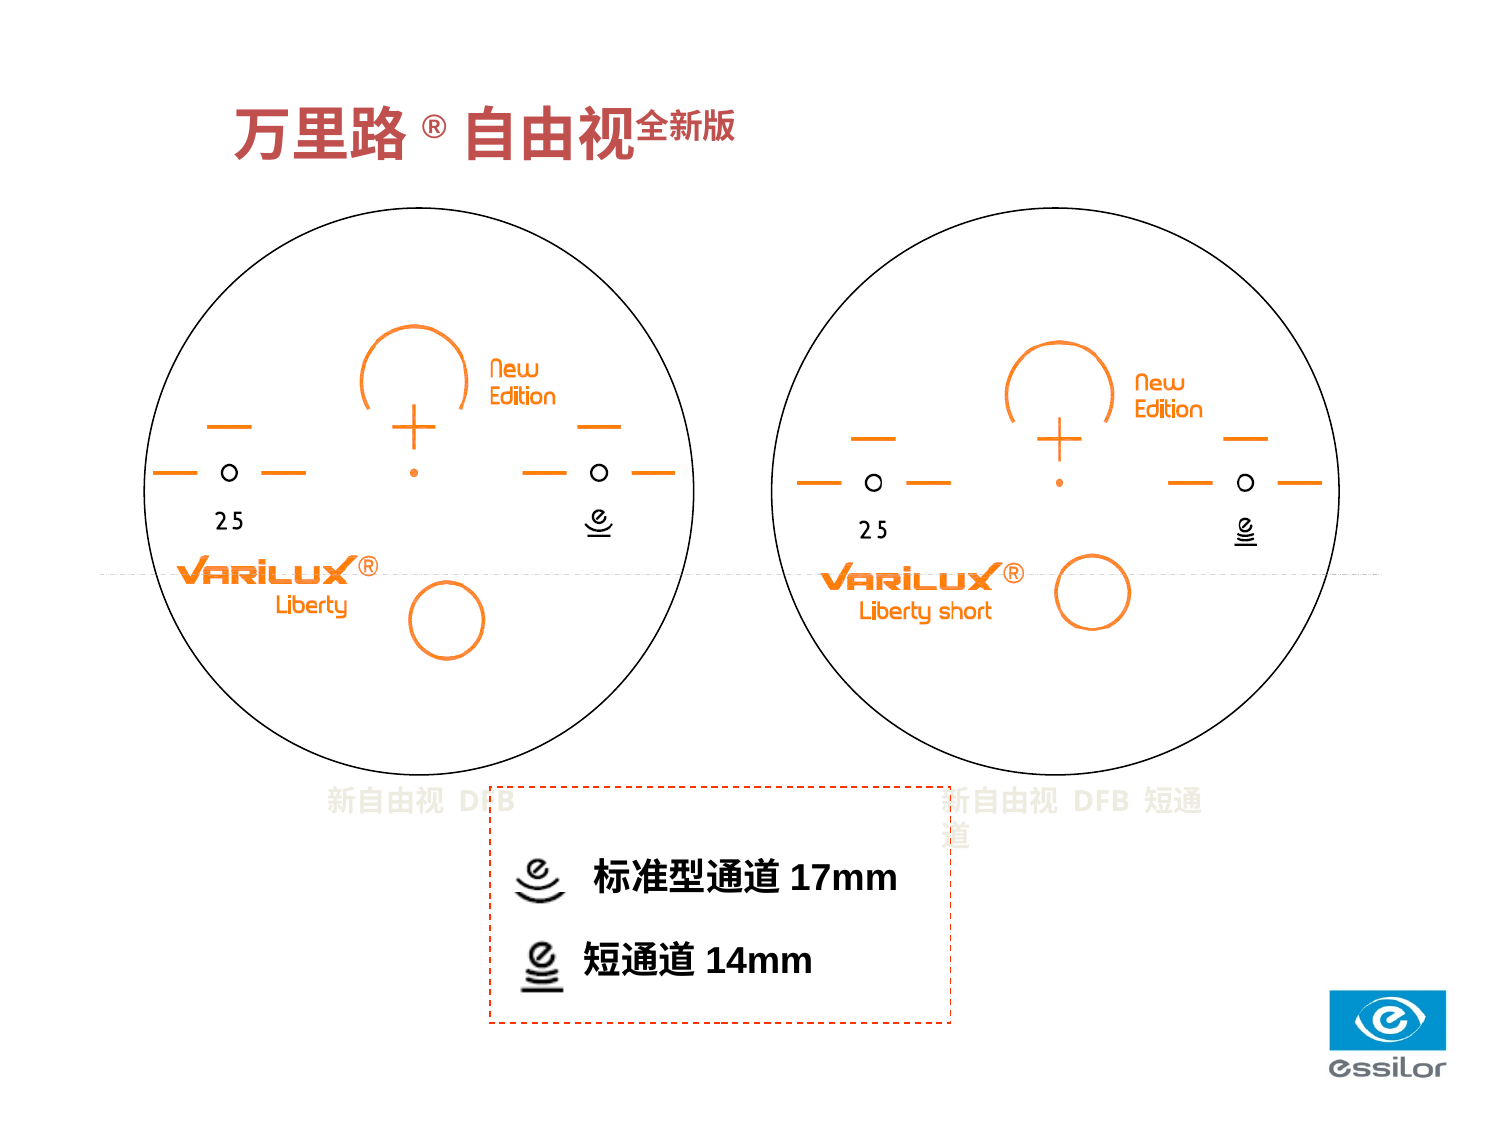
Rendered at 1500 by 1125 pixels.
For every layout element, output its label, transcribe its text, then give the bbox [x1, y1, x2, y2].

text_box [99, 207, 1382, 826]
picture [1325, 984, 1450, 1086]
text_box [490, 916, 951, 1024]
text_box 万里路®自由视全新版 [218, 90, 1152, 175]
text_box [478, 833, 1081, 907]
picture [501, 907, 587, 1000]
